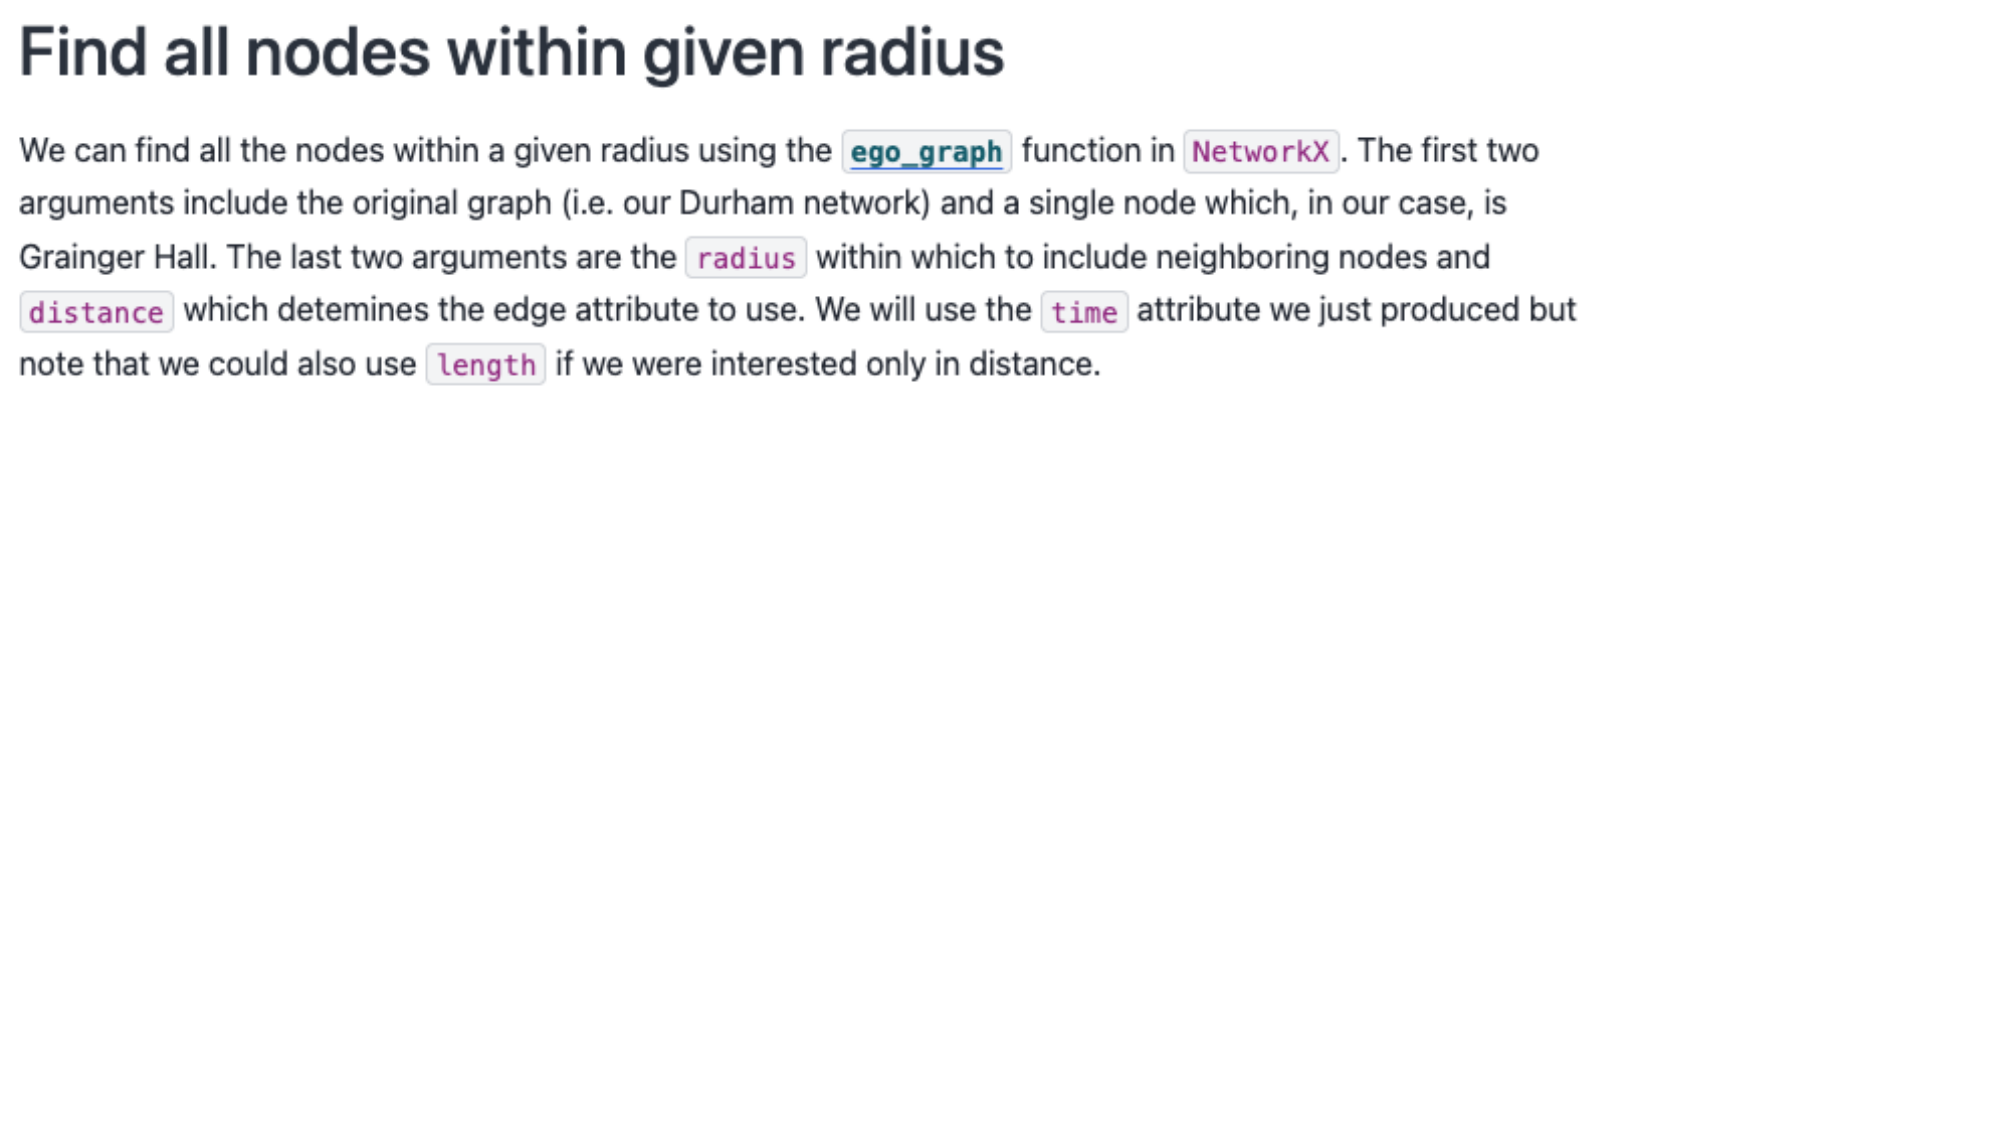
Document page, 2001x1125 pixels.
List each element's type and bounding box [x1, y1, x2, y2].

picture [0, 0, 1638, 410]
